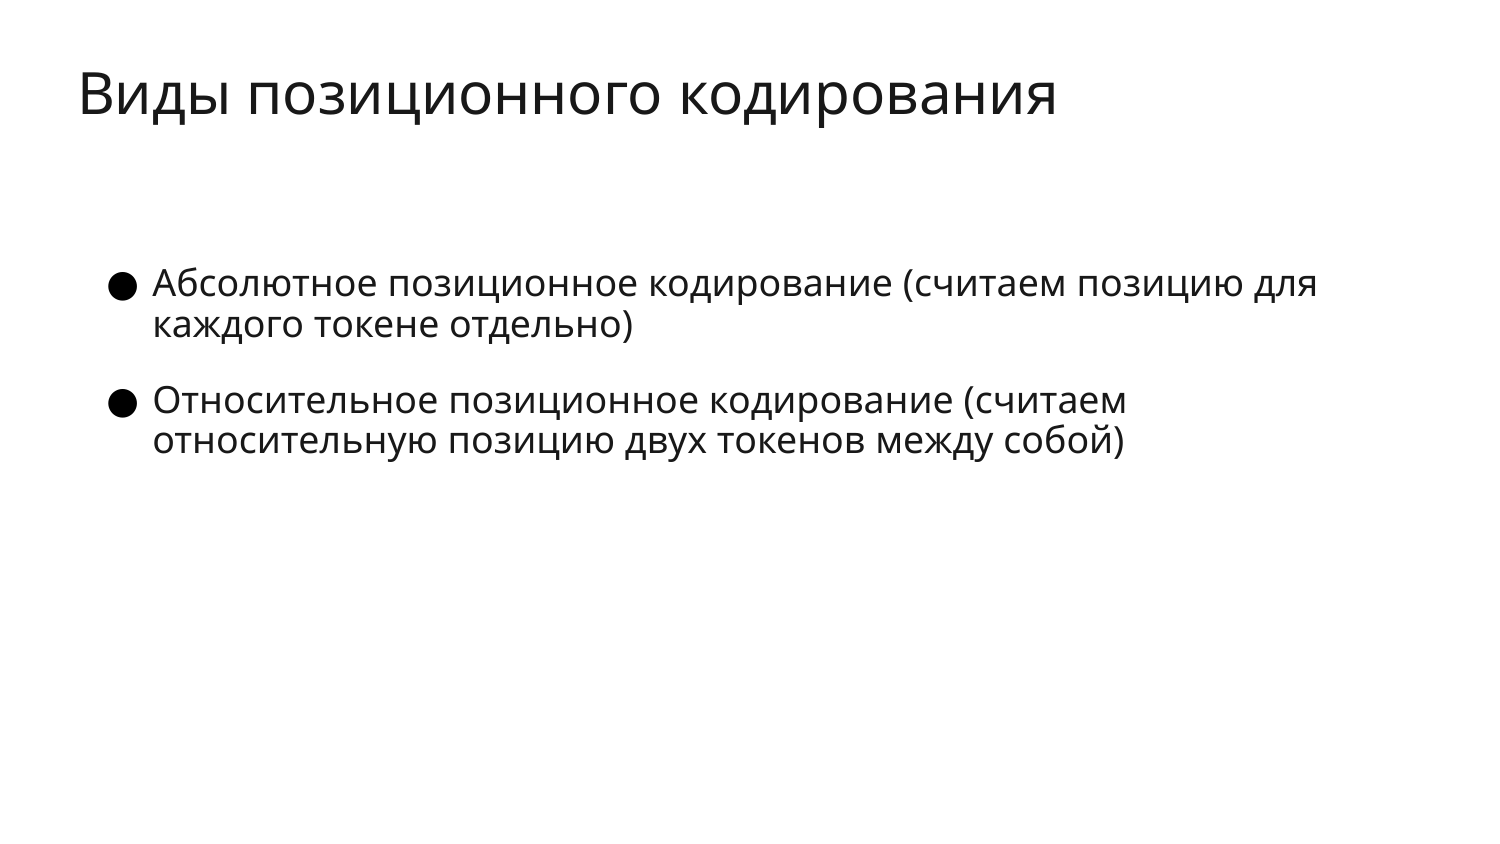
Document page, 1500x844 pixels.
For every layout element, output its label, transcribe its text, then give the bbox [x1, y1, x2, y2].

title Виды позиционного кодирования [74, 66, 1426, 155]
list Абсолютное позиционное кодирование (считаем позицию для каждого токене отдельно) Относительное позиционное кодирование (считаем относительную позицию двух токенов между собой) [74, 261, 1426, 770]
